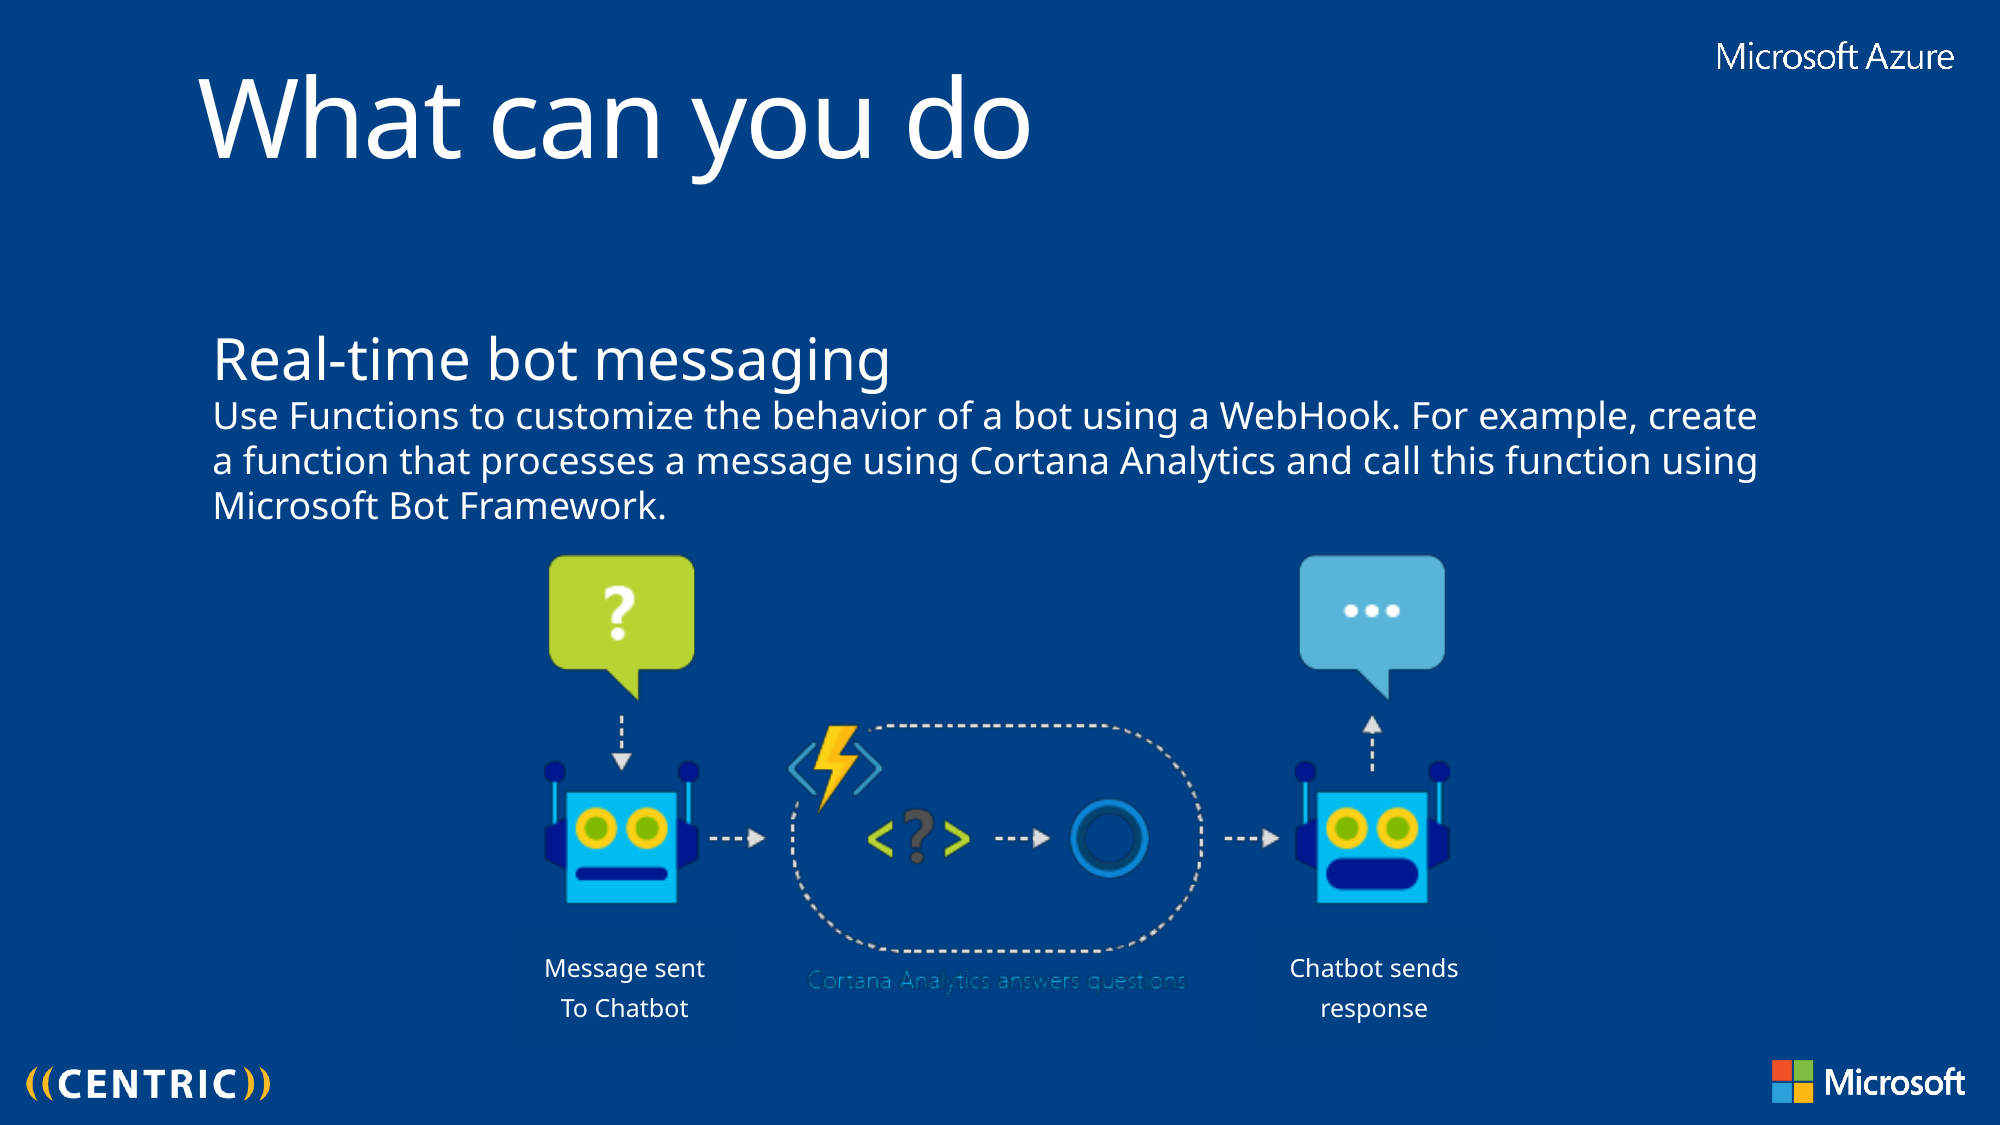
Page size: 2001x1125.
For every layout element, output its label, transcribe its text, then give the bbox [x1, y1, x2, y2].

text_box What can you do [182, 56, 2000, 214]
text_box Message sent To Chatbot [514, 932, 736, 1047]
picture [1699, 24, 1972, 56]
picture [543, 553, 1450, 1029]
picture [1772, 1060, 1965, 1103]
picture [26, 1066, 270, 1101]
text_box Real-time bot messaging Use Functions to customize the behavior of a bot using a WebHook. For example, create a function that processes a message using Cortana Analytics and call this function using Microsoft Bot Framework. [182, 298, 1811, 552]
text_box Chatbot sends response [1259, 932, 1490, 1047]
